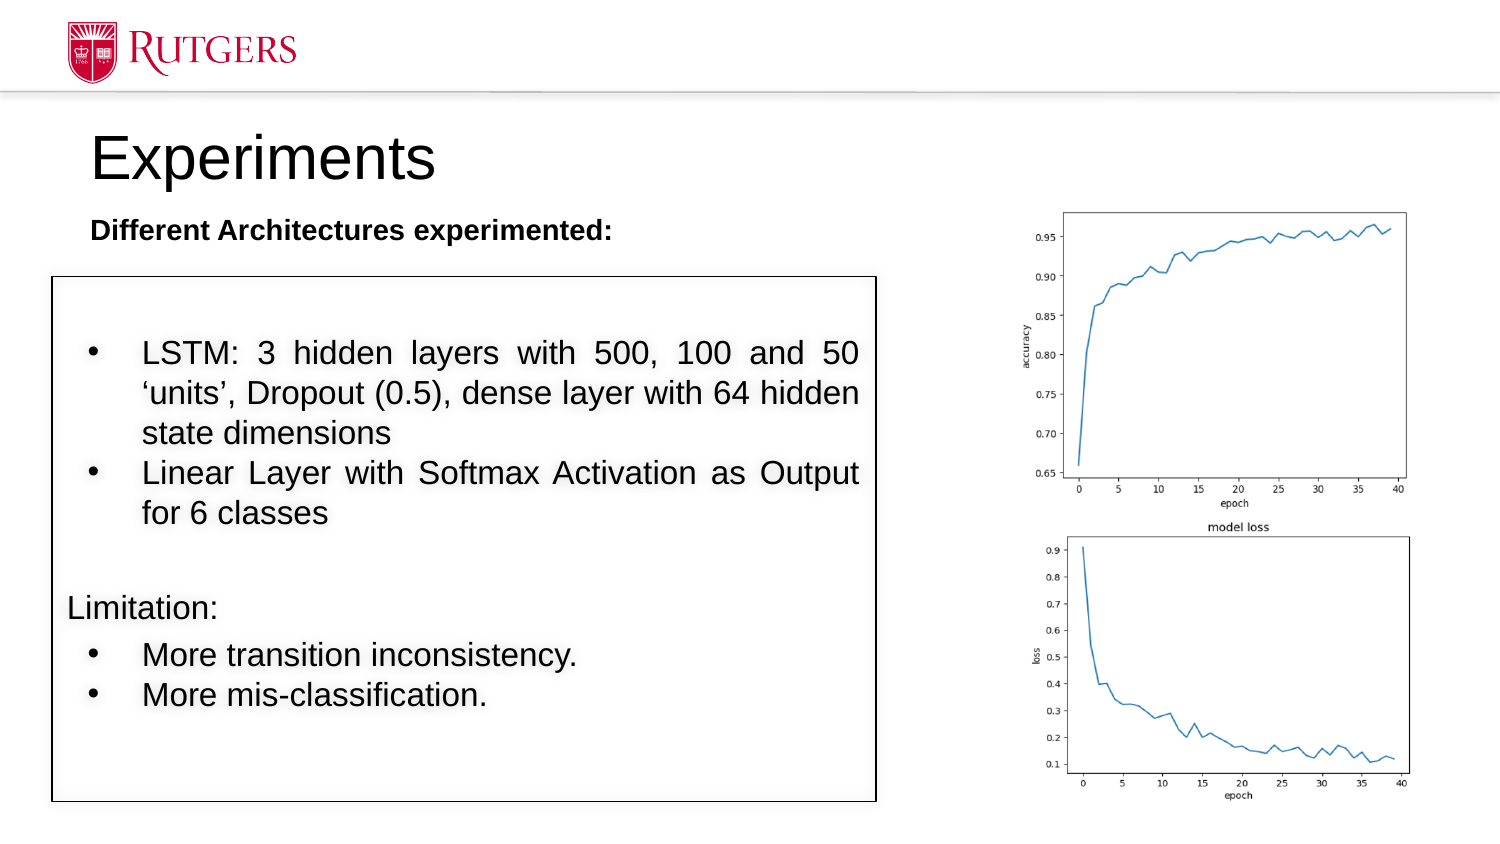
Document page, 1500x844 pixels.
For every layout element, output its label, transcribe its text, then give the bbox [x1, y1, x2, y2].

list LSTM: 3 hidden layers with 500, 100 and 50 ‘units’, Dropout (0.5), dense layer with 64 hidden state dimensions Linear Layer with Softmax Activation as Output for 6 classes Limitation: More transition inconsistency. More mis-classification. [51, 276, 876, 802]
text_box Different Architectures experimented: [75, 196, 915, 262]
title Experiments [75, 105, 1425, 205]
picture [68, 22, 296, 84]
picture [1007, 196, 1426, 802]
